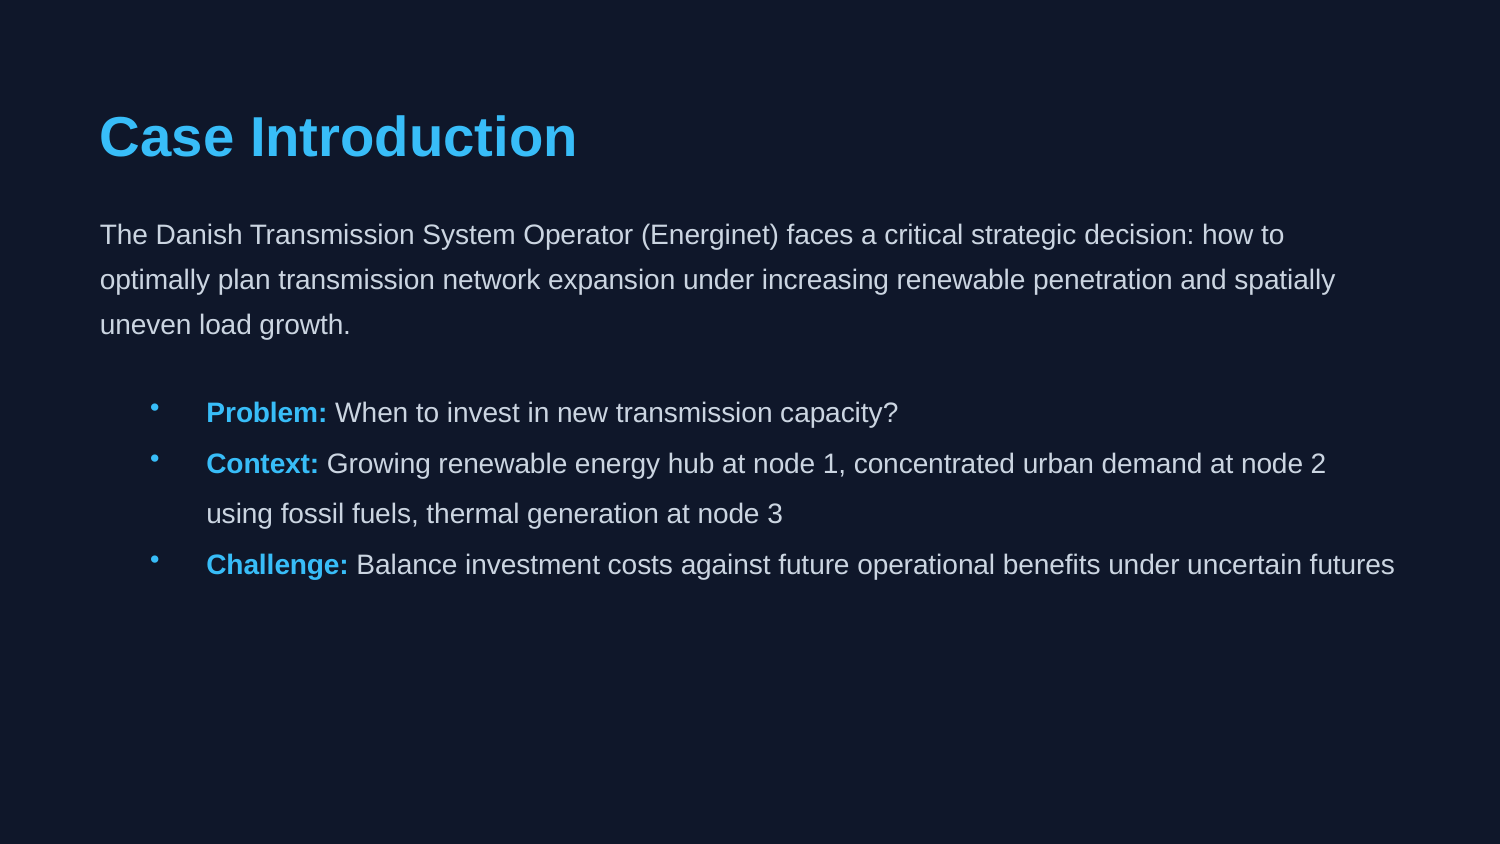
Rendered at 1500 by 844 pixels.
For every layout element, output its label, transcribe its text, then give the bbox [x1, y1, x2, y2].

text_box The Danish Transmission System Operator (Energinet) faces a critical strategic decision: how to optimally plan transmission network expansion under increasing renewable penetration and spatially uneven load growth. [99, 204, 1400, 340]
text_box Problem: When to invest in new transmission capacity? Context: Growing renewable energy hub at node 1, concentrated urban demand at node 2 using fossil fuels, thermal generation at node 3 Challenge: Balance investment costs against future operational benefits under uncertain futures [150, 377, 1400, 669]
text_box Case Introduction [99, 99, 1426, 168]
